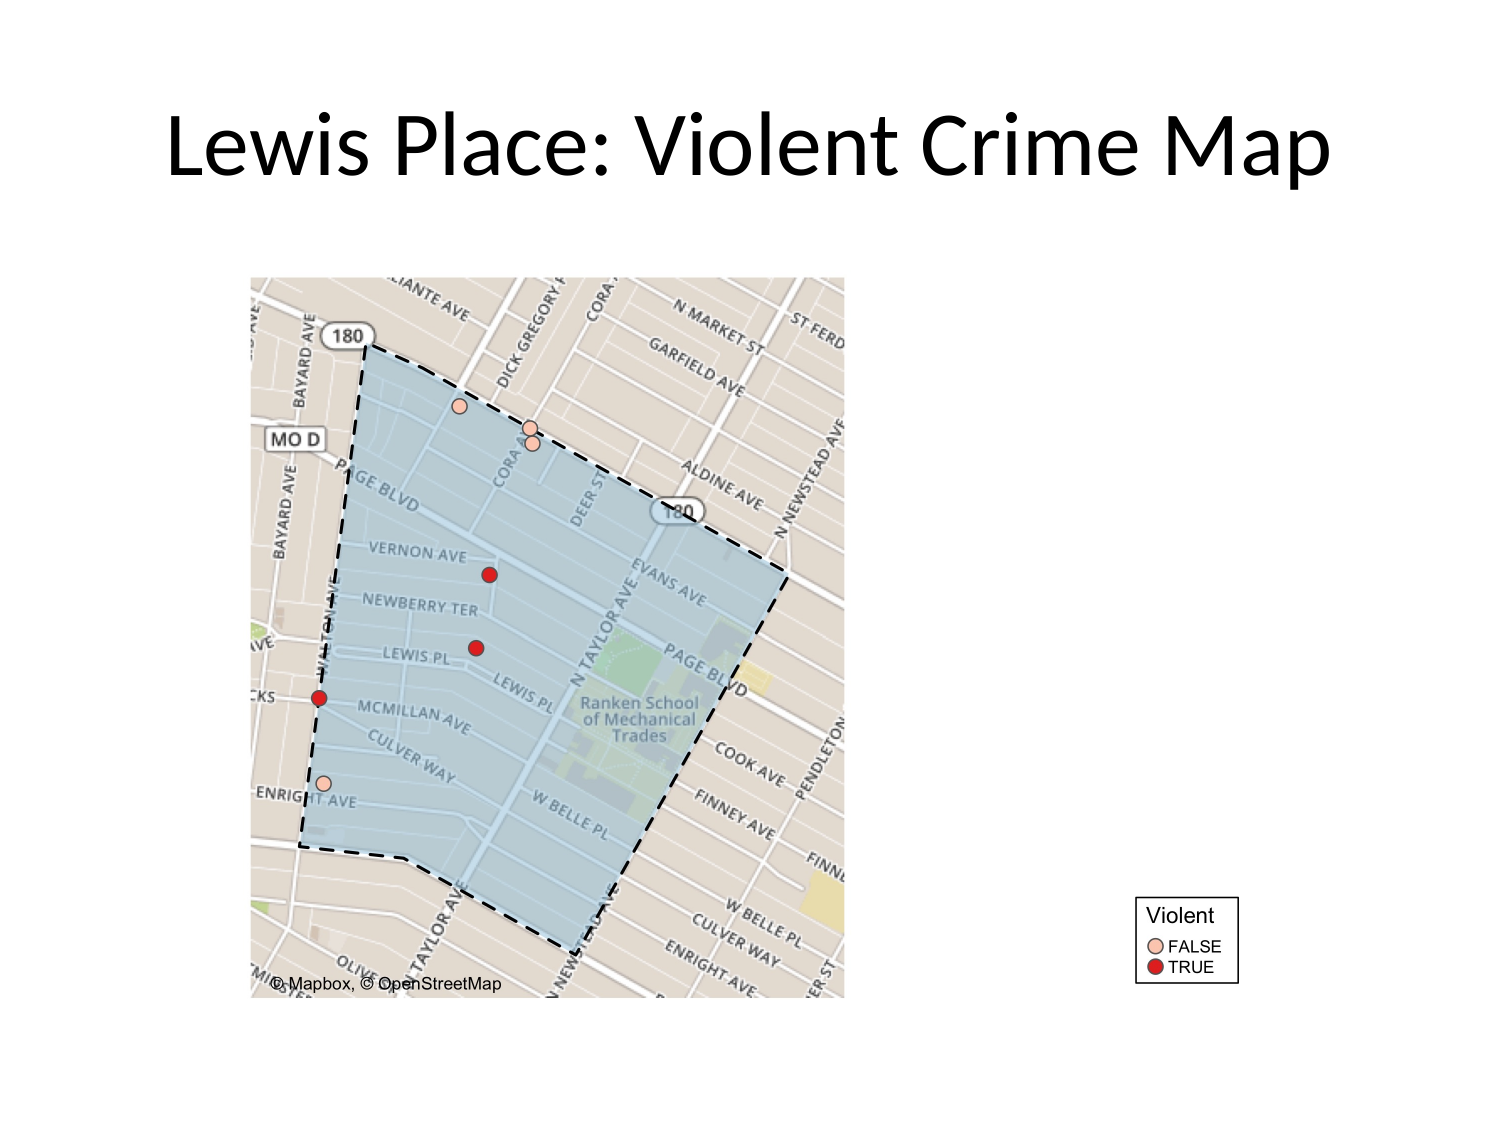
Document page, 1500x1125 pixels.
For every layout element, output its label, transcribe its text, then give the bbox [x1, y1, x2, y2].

title Lewis Place: Violent Crime Map [75, 45, 1425, 233]
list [74, 262, 1426, 1013]
